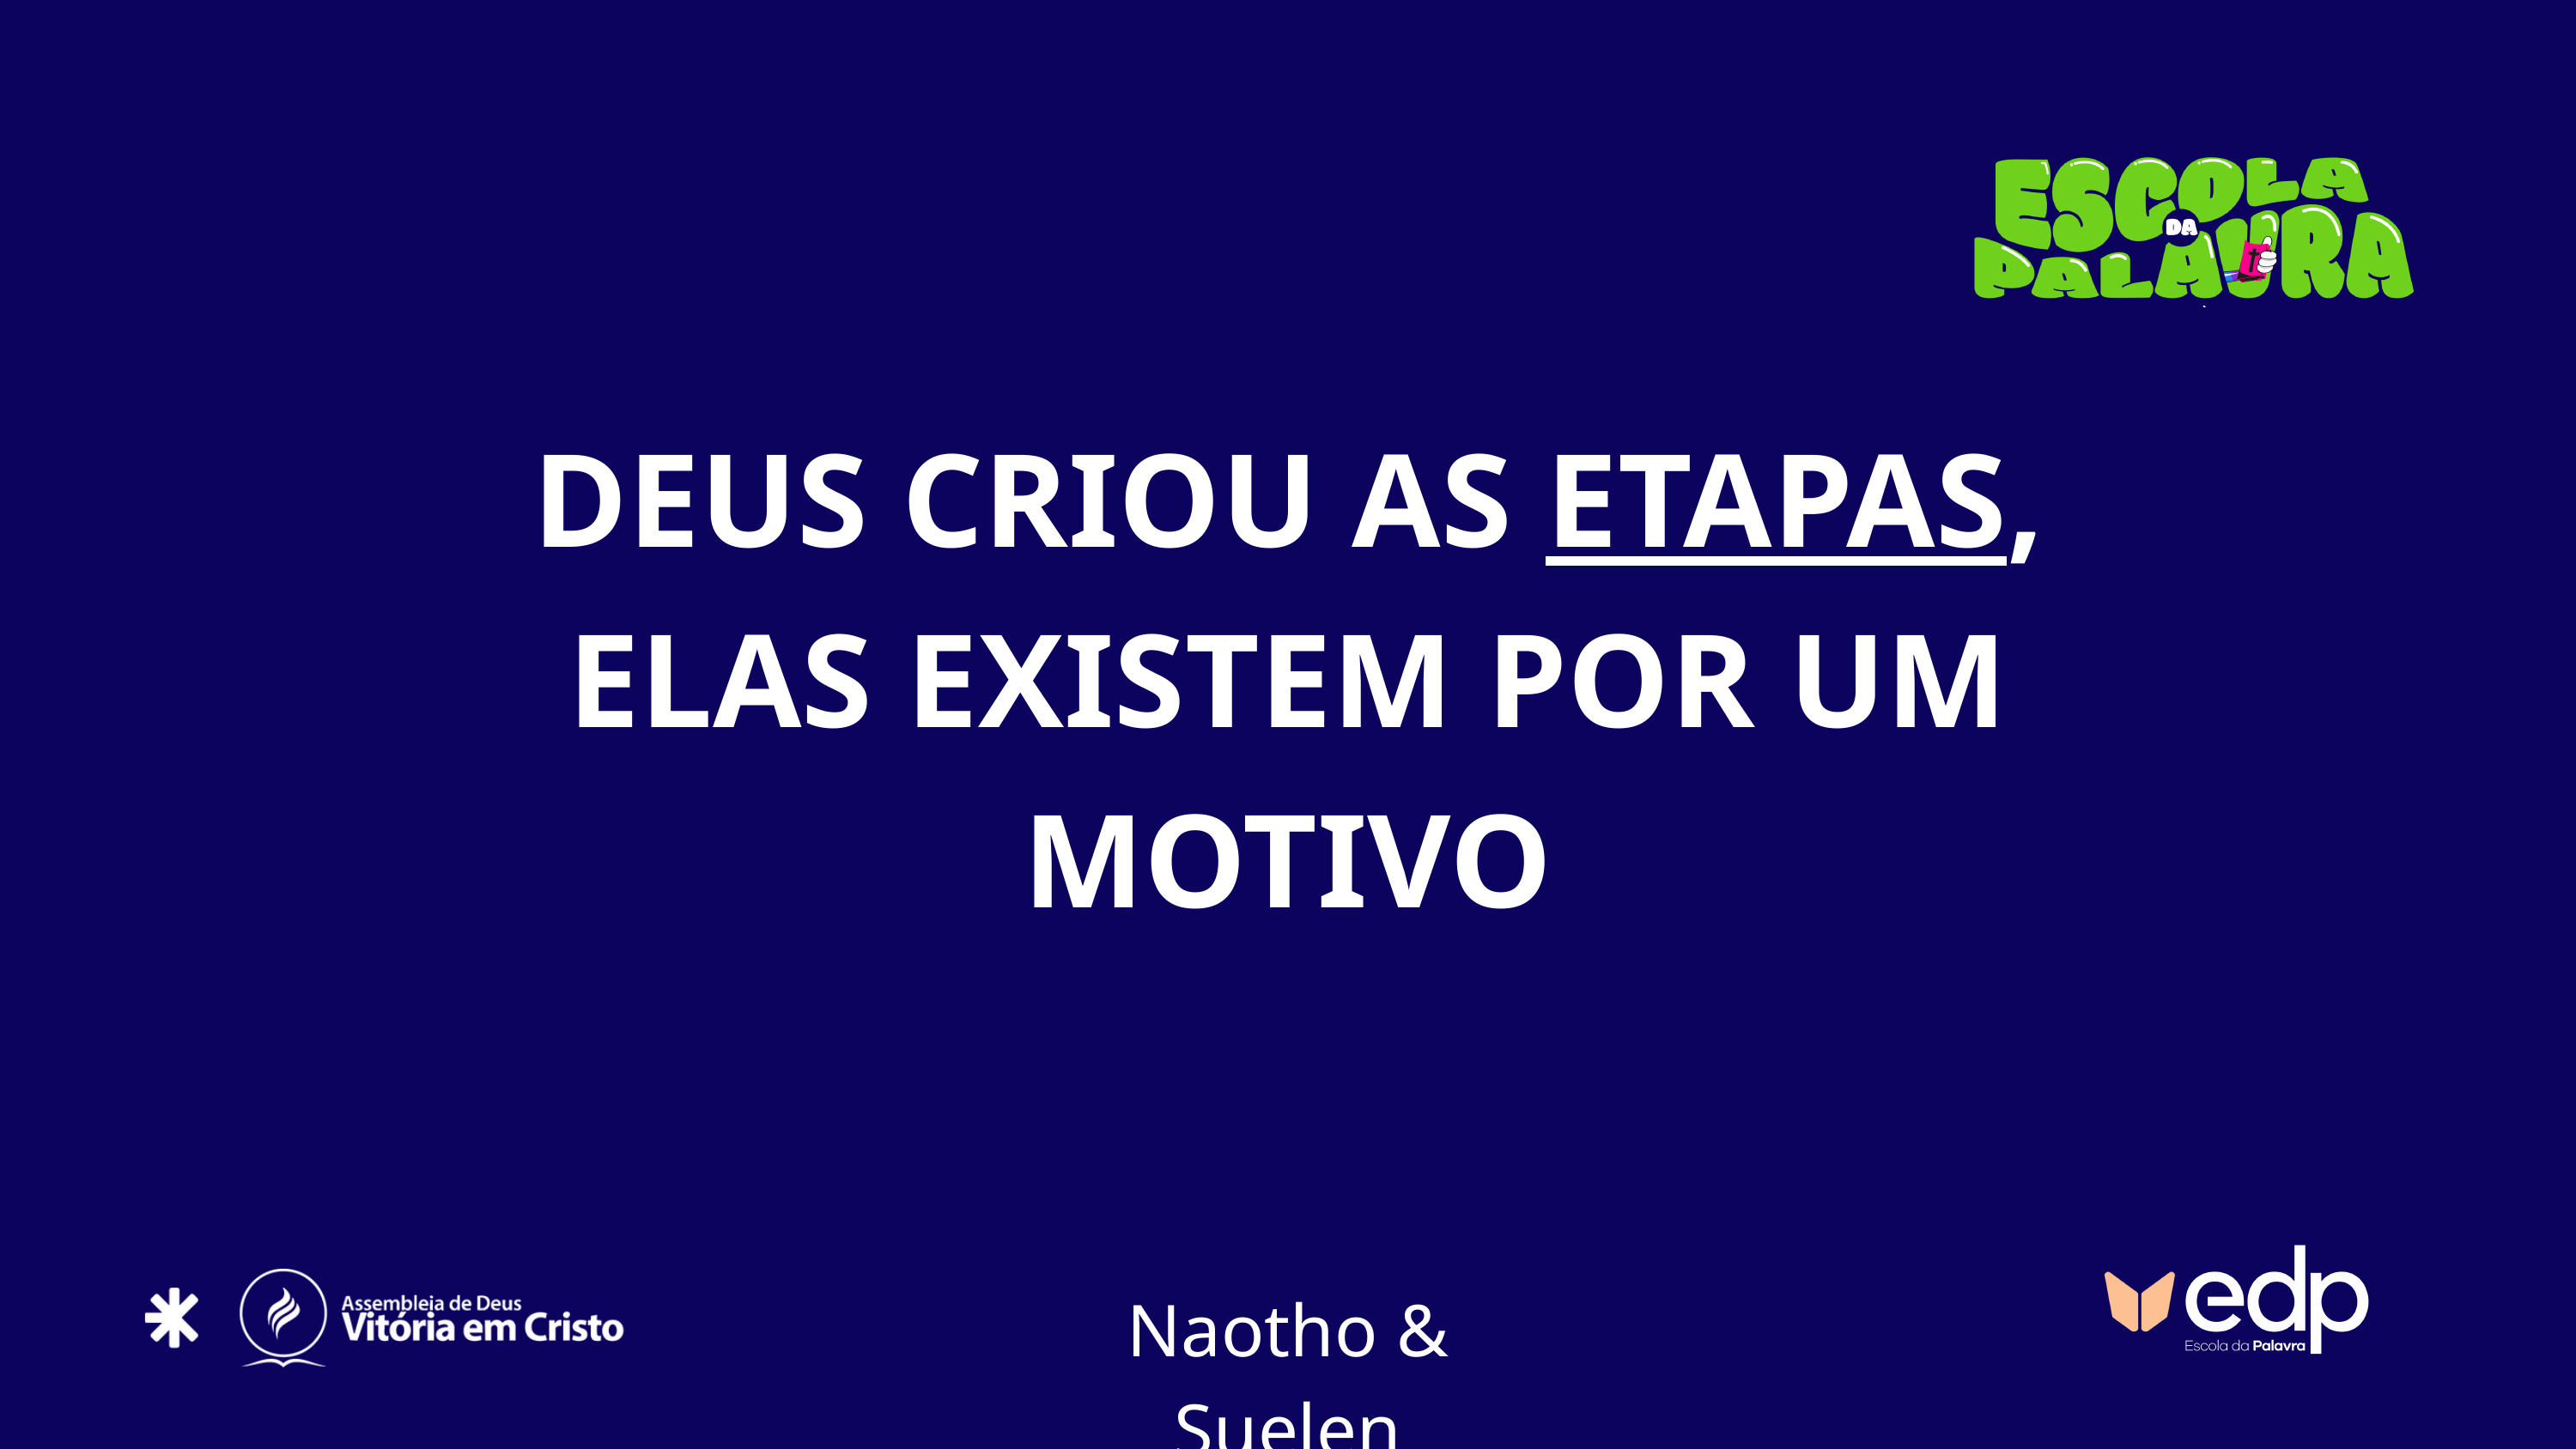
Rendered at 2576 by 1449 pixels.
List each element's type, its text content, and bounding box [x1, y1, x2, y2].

text_box [2085, 1205, 2397, 1402]
text_box [1954, 144, 2432, 307]
text_box DEUS CRIOU AS ETAPAS, ELAS EXISTEM POR UM MOTIVO [447, 392, 2129, 934]
text_box Naotho & Suelen [1035, 1270, 1541, 1449]
text_box [144, 1269, 655, 1367]
